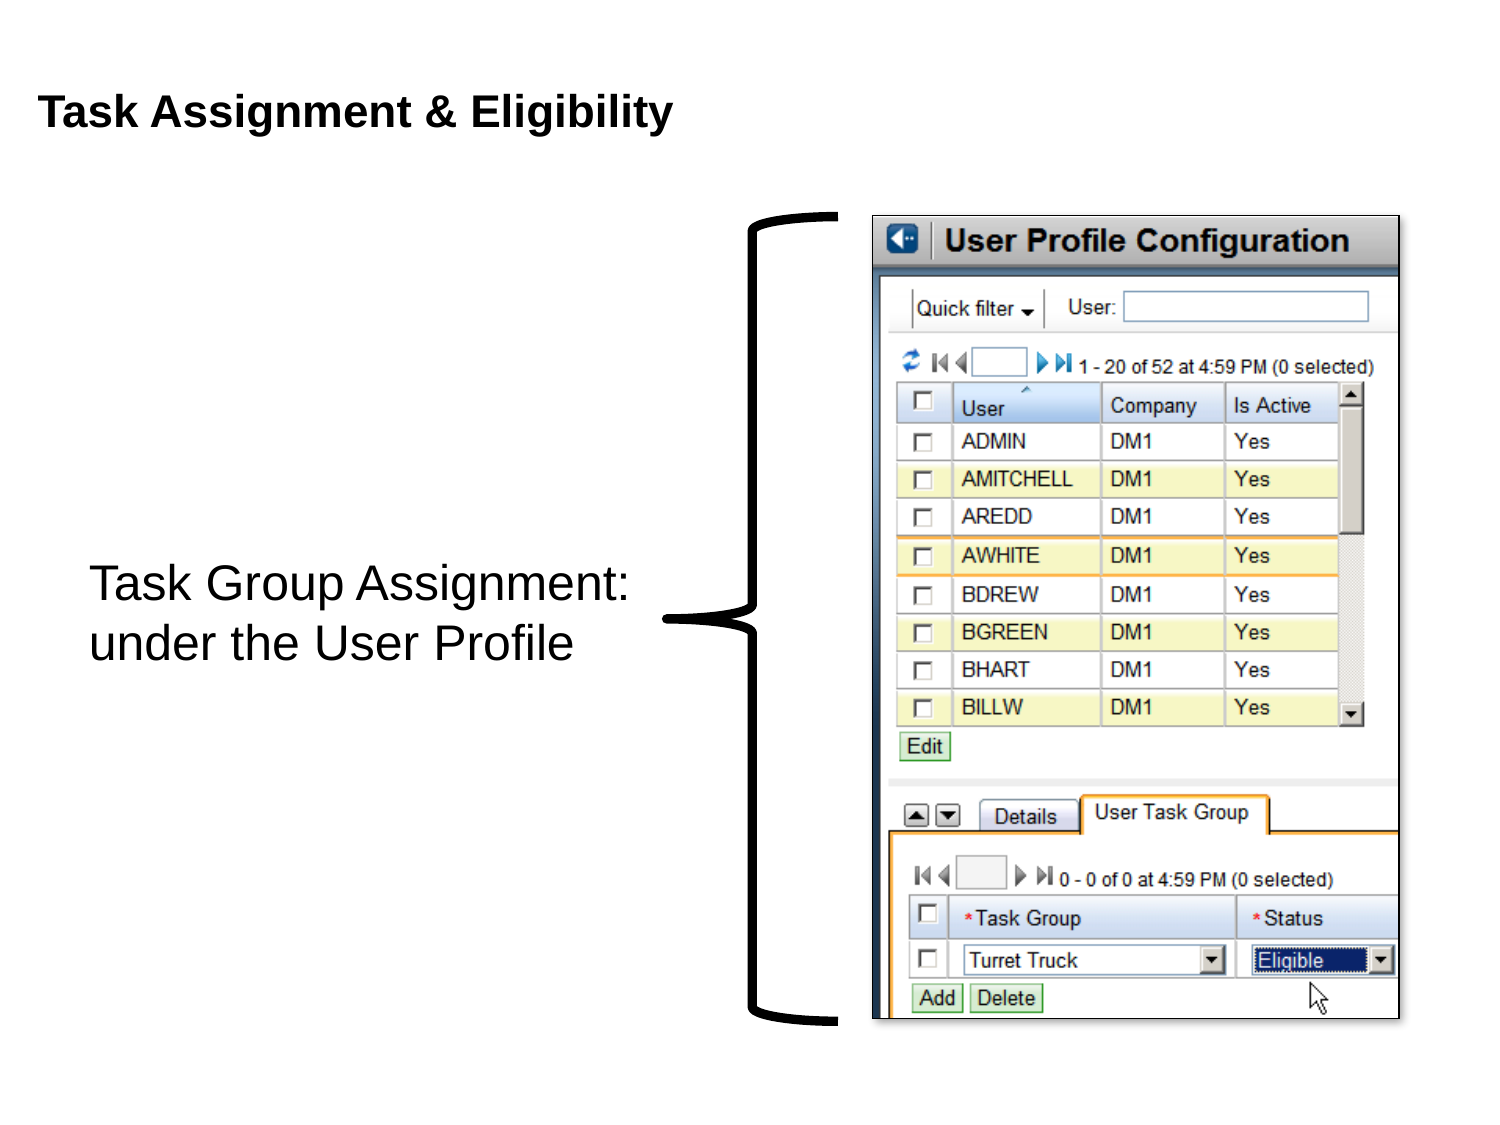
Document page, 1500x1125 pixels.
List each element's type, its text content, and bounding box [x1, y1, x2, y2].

picture [872, 216, 1399, 1019]
title Task Assignment & Eligibility [22, 74, 1421, 124]
text_box [666, 216, 838, 1022]
list Task Group Assignment: under the User Profile [73, 542, 667, 692]
